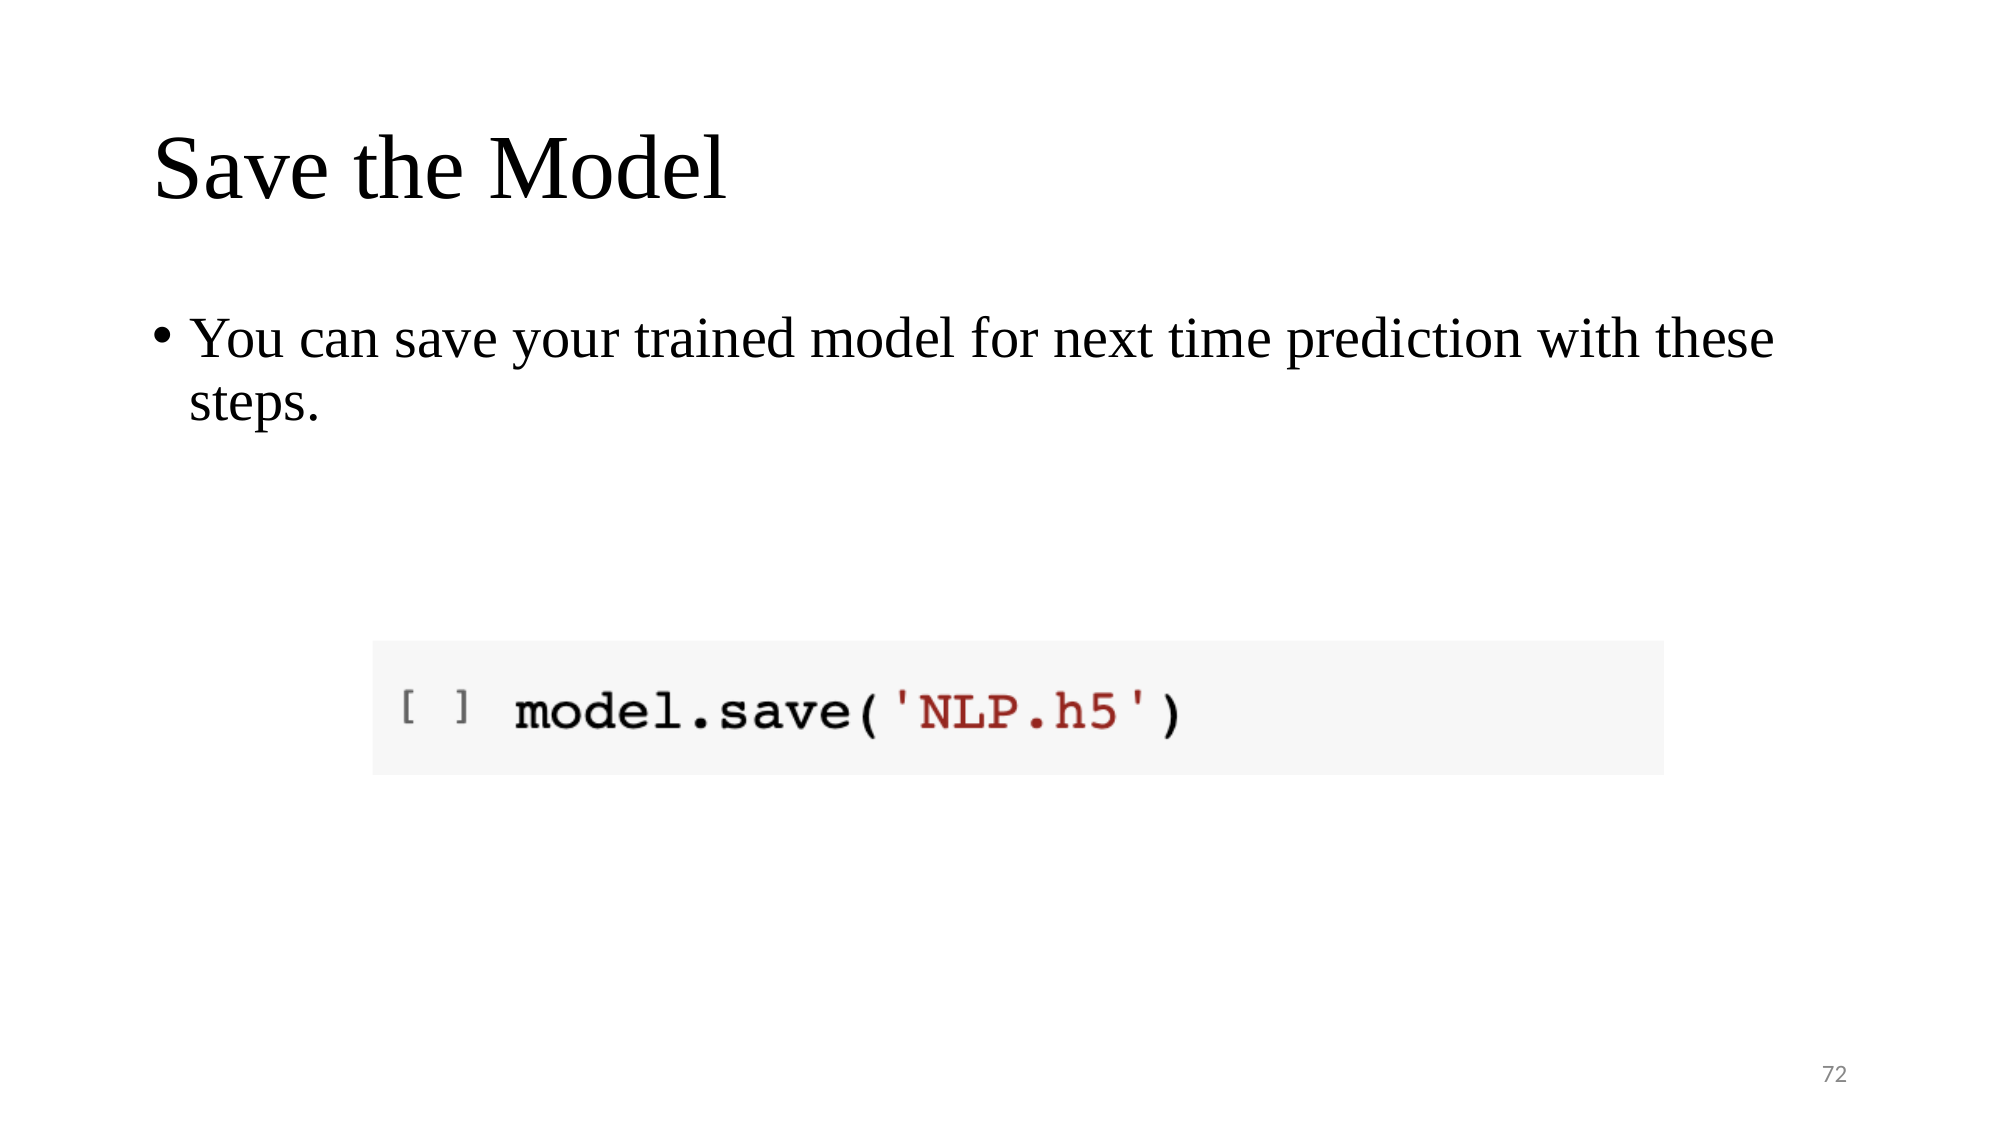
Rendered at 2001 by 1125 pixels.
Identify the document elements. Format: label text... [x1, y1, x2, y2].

picture [369, 638, 1664, 776]
list You can save your trained model for next time prediction with these steps. [137, 299, 1863, 487]
title Save the Model [137, 59, 1863, 278]
slide_number 72 [1412, 1042, 1863, 1103]
